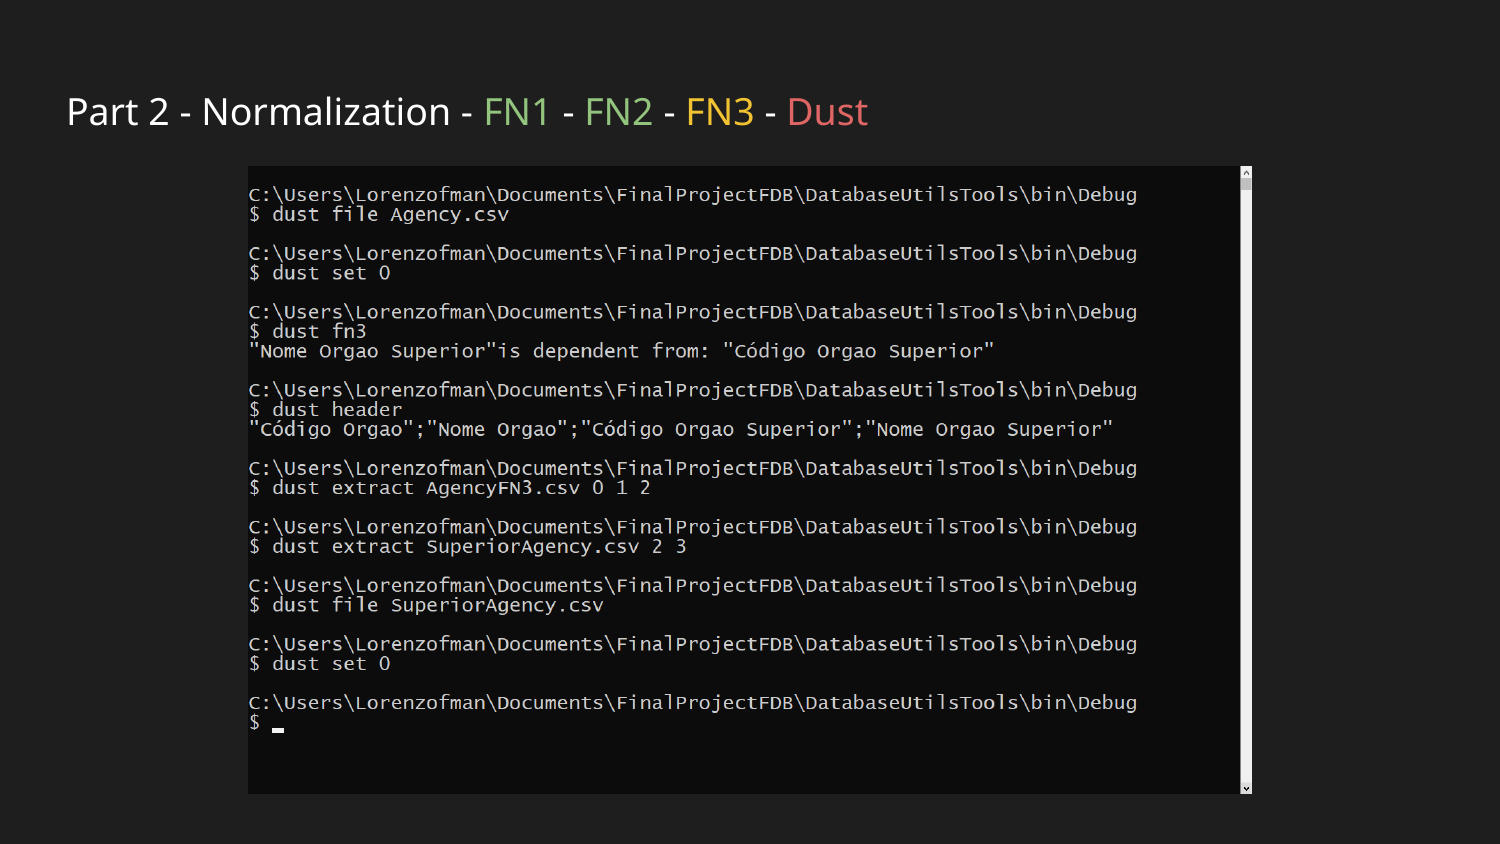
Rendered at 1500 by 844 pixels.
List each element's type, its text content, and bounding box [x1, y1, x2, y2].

title Part 2 - Normalization - FN1 - FN2 - FN3 - Dust [51, 72, 1449, 167]
picture [248, 166, 1252, 794]
